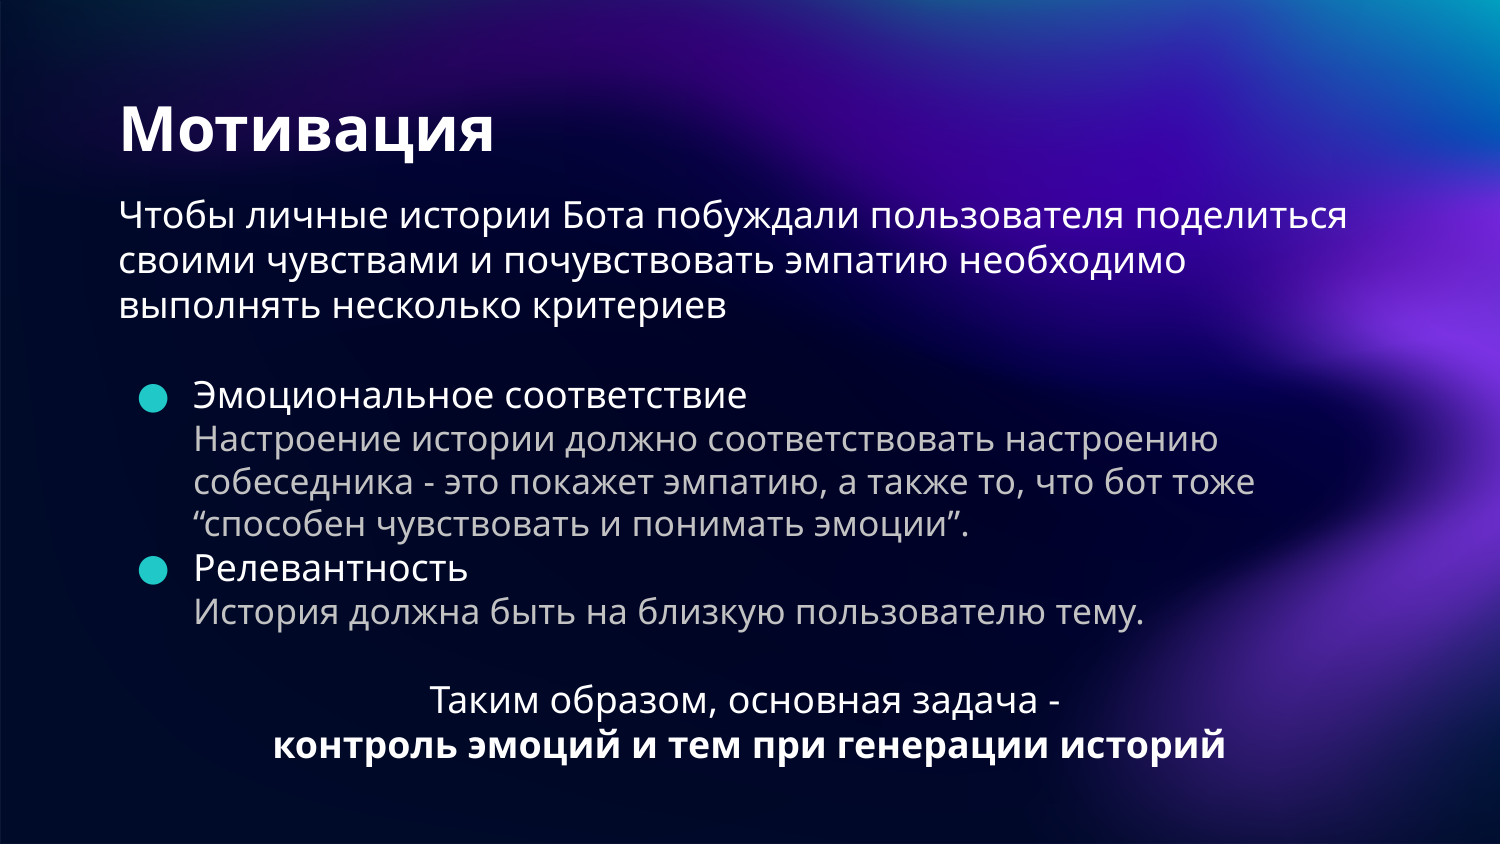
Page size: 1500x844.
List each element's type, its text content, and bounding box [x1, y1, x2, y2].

picture [0, 0, 1500, 844]
title Мотивация [118, 88, 674, 167]
title Чтобы личные истории Бота побуждали пользователя поделиться своими чувствами и почувствовать эмпатию необходимо выполнять несколько критериев Эмоциональное соответствие Настроение истории должно соответствовать настроению собеседника - это покажет эмпатию, а также то, что бот тоже “способен чувствовать и понимать эмоции”. Релевантность История должна быть на близкую пользователю тему. Таким образом, основная задача - контроль эмоций и тем при генерации историй [118, 191, 1382, 756]
